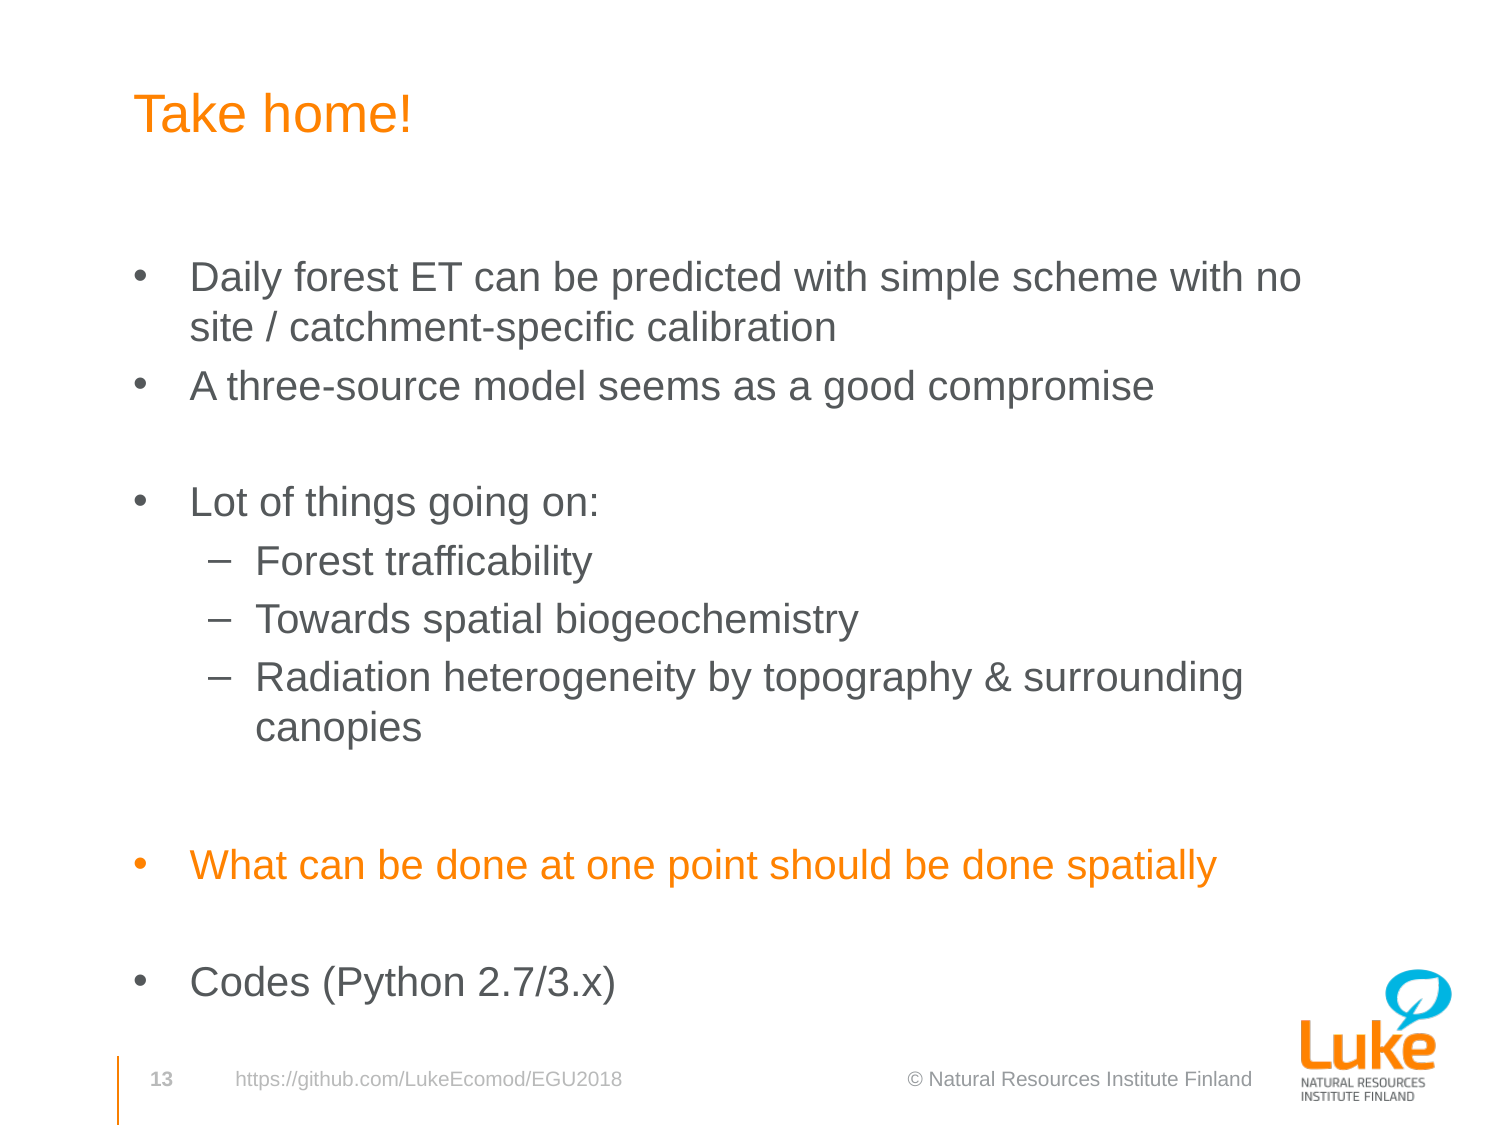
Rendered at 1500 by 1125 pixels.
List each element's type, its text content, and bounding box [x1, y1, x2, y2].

footer https://github.com/LukeEcomod/EGU2018 [220, 1053, 732, 1098]
picture [1284, 958, 1463, 1118]
slide_number 13 [135, 1053, 209, 1098]
list Daily forest ET can be predicted with simple scheme with no site / catchment-specific calibration A three-source model seems as a good compromise Lot of things going on: Forest trafficability Towards spatial biogeochemistry Radiation heterogeneity by topography & surrounding canopies What can be done at one point should be done spatially Codes (Python 2.7/3.x) [118, 184, 1356, 909]
title Take home! [118, 70, 1356, 184]
